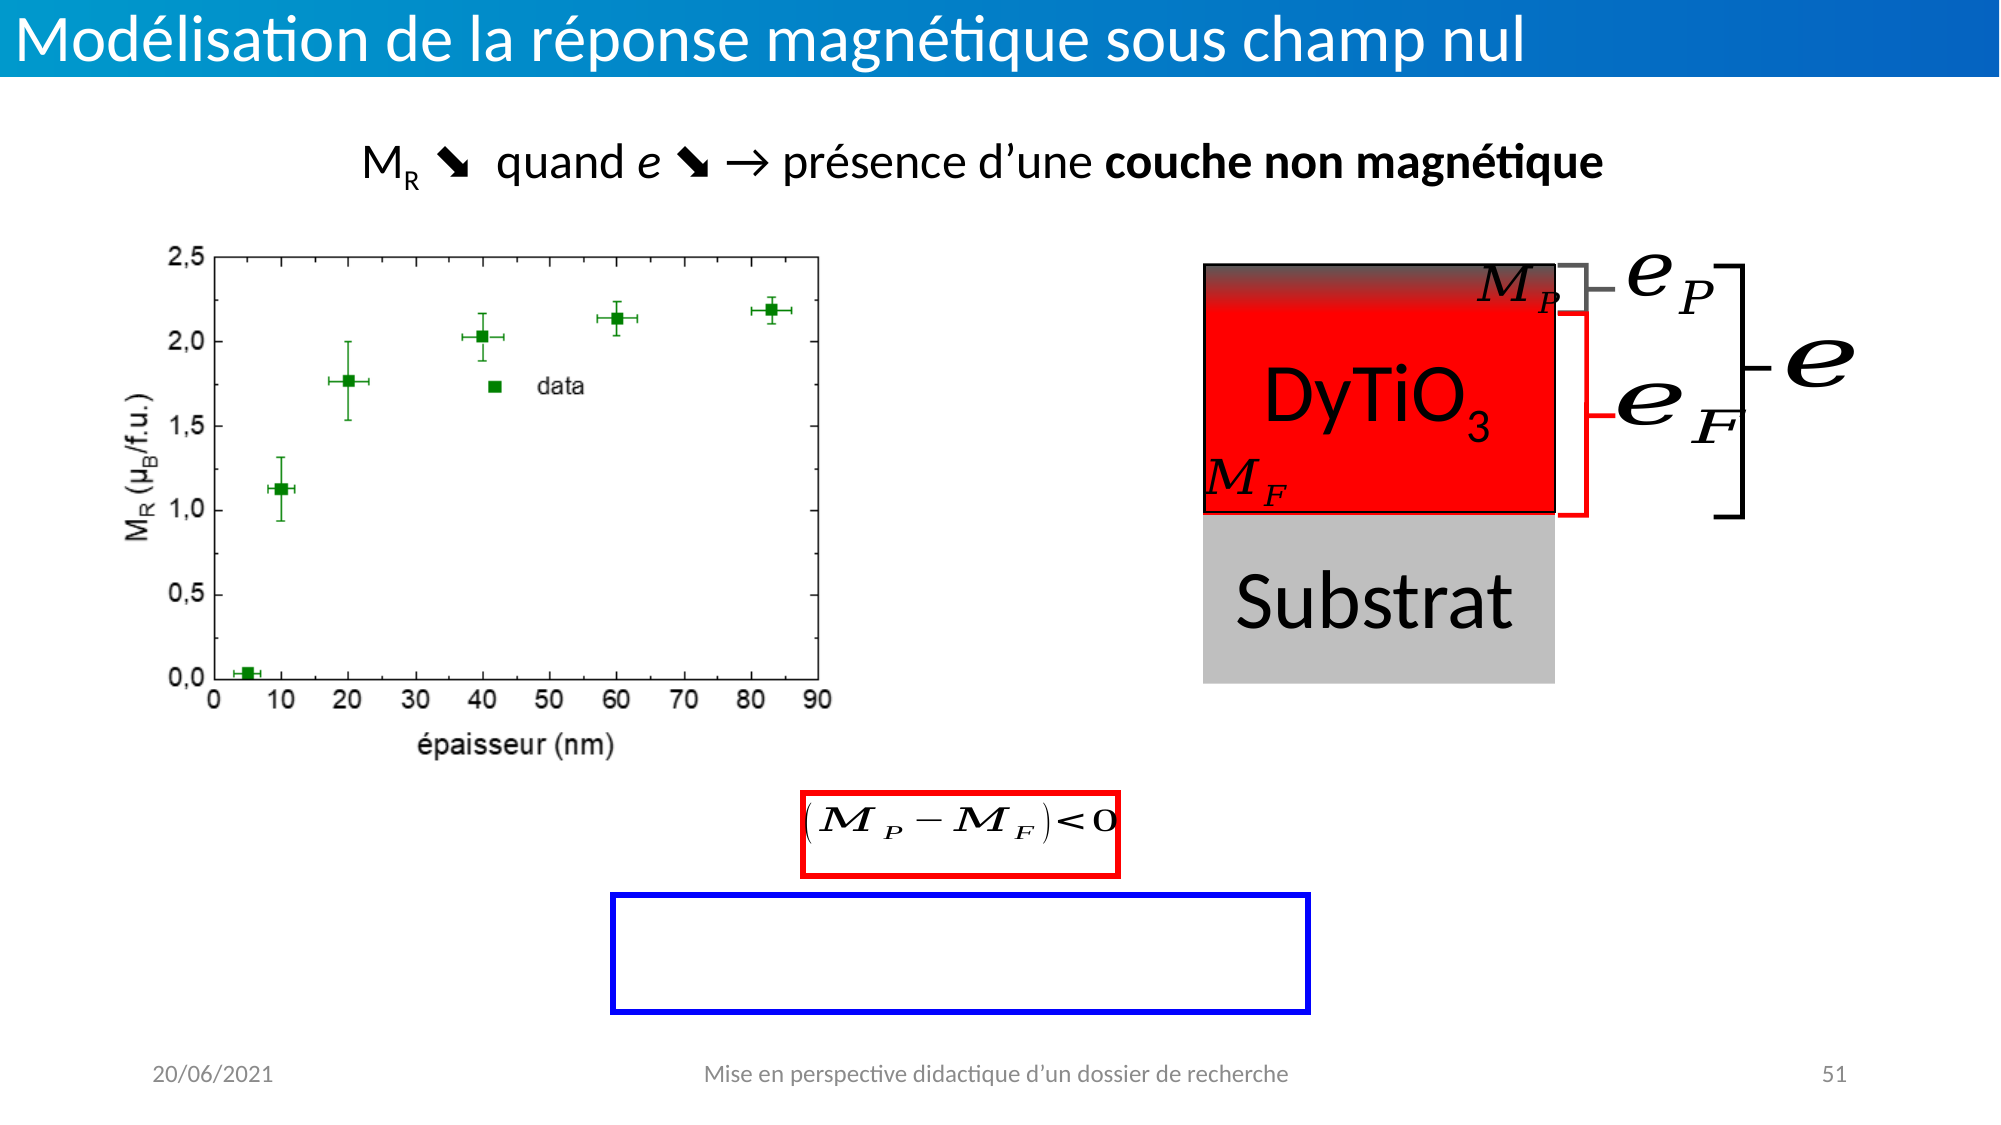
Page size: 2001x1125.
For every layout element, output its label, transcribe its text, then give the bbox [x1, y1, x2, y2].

picture [91, 227, 929, 775]
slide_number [137, 1042, 588, 1103]
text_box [613, 868, 1309, 1013]
text_box Modélisation de la réponse magnétique sous champ nul [0, 0, 2000, 83]
text_box MR ⬊ quand e ⬊ → présence d’une couche non magnétique [215, 120, 1784, 204]
footer Mise en perspective didactique d’un dossier de recherche [662, 1042, 1338, 1103]
slide_number 51 [1412, 1042, 1863, 1103]
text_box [1201, 228, 1863, 684]
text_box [802, 793, 1119, 876]
